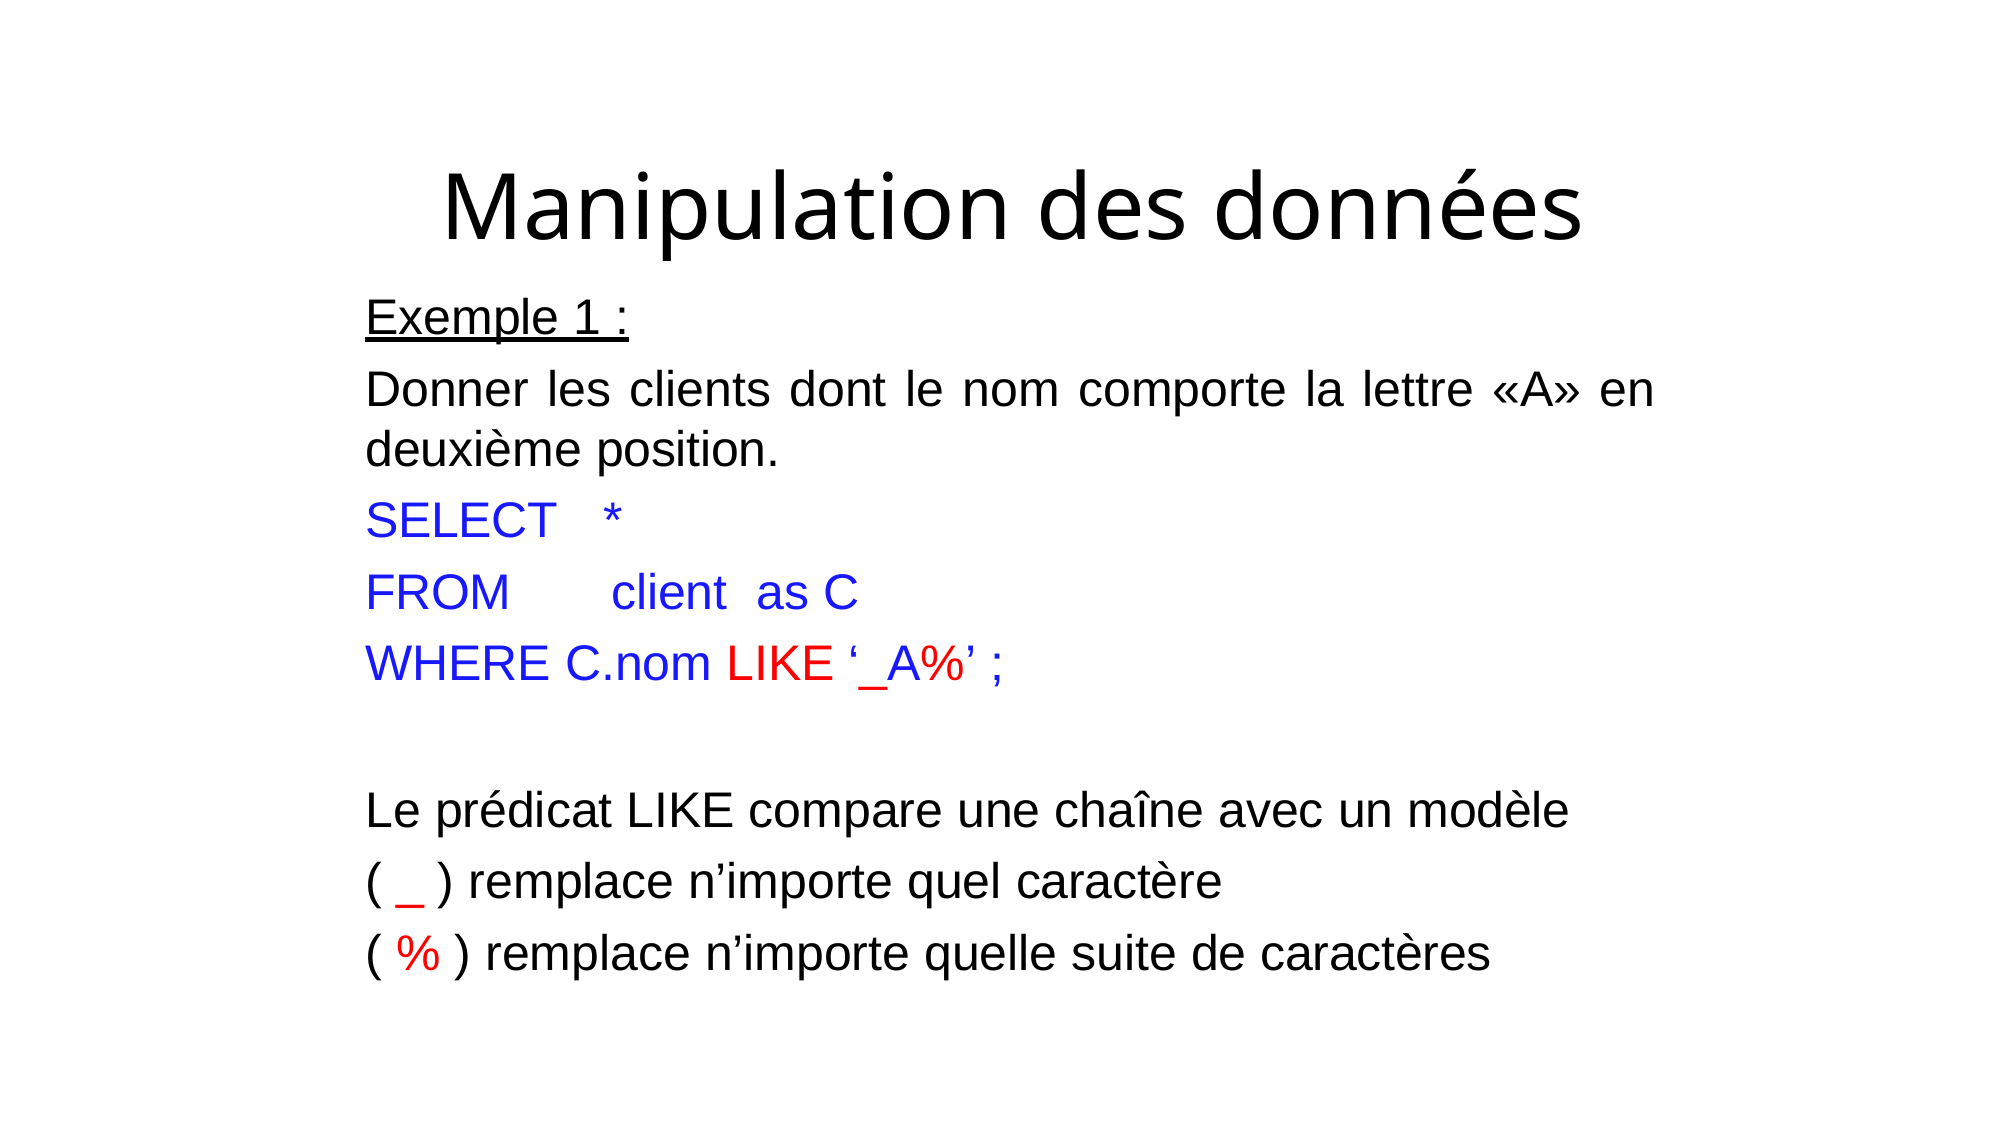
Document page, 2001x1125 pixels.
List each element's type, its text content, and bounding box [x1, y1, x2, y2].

title Manipulation des données [388, 41, 2000, 297]
text_box Exemple 1 : Donner les clients dont le nom comporte la lettre «A» en deuxième position. SELECT * FROM client as C WHERE C.nom LIKE ‘_A%’ ; Le prédicat LIKE compare une chaîne avec un modèle ( _ ) remplace n’importe quel caractère ( % ) remplace n’importe quelle suite de caractères [363, 270, 1663, 981]
